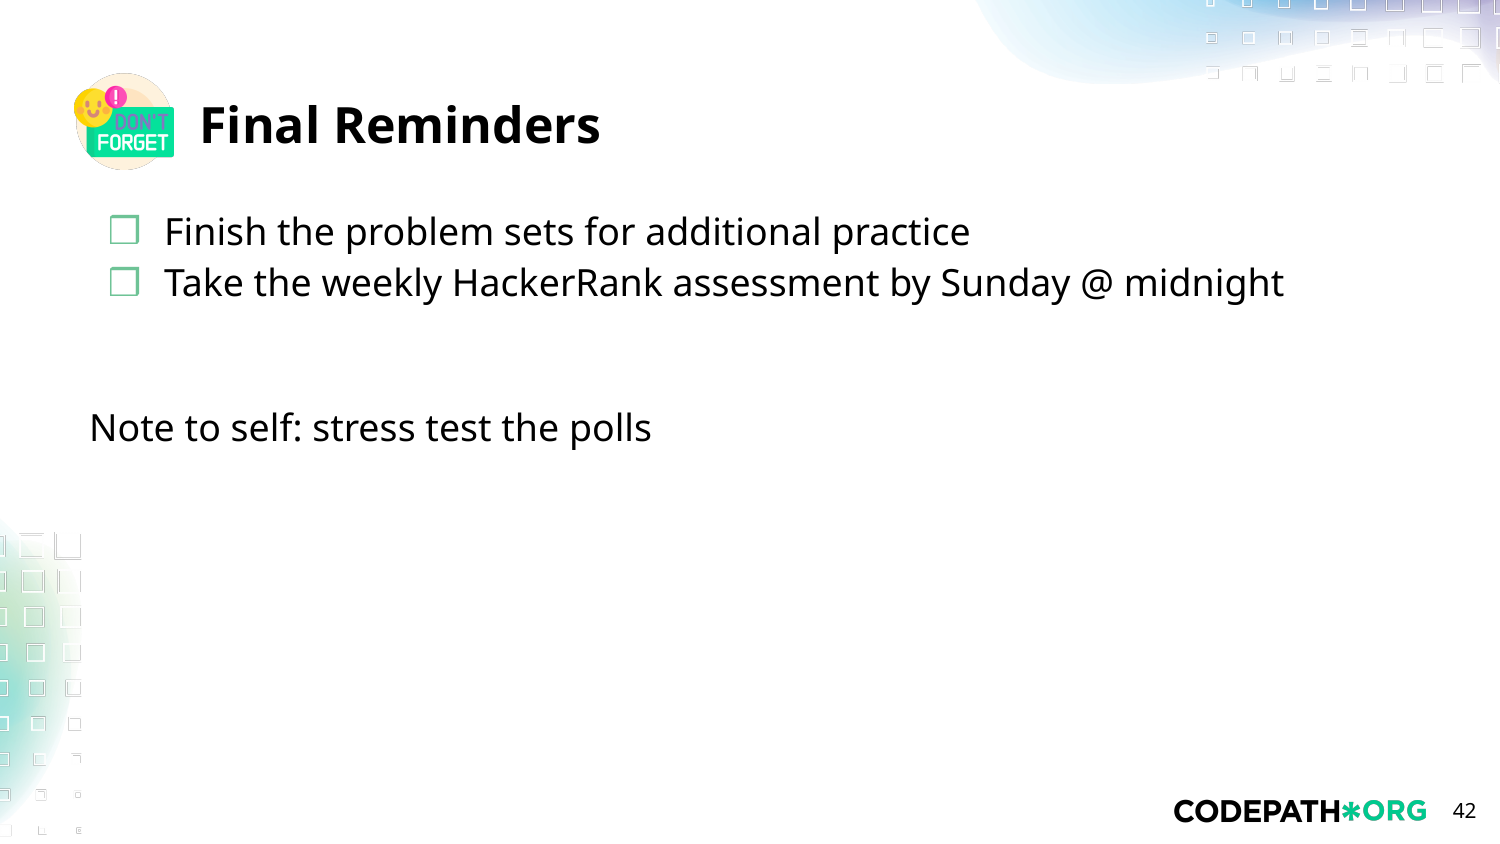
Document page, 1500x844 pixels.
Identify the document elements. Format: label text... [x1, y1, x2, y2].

picture [1173, 799, 1401, 823]
picture [0, 451, 166, 844]
picture [73, 71, 175, 172]
picture [950, 0, 1500, 96]
slide_number ‹#› [1401, 786, 1492, 837]
title Final Reminders [184, 78, 1426, 173]
list Finish the problem sets for additional practice Take the weekly HackerRank assessment by Sunday @ midnight Note to self: stress test the polls [74, 185, 1426, 758]
